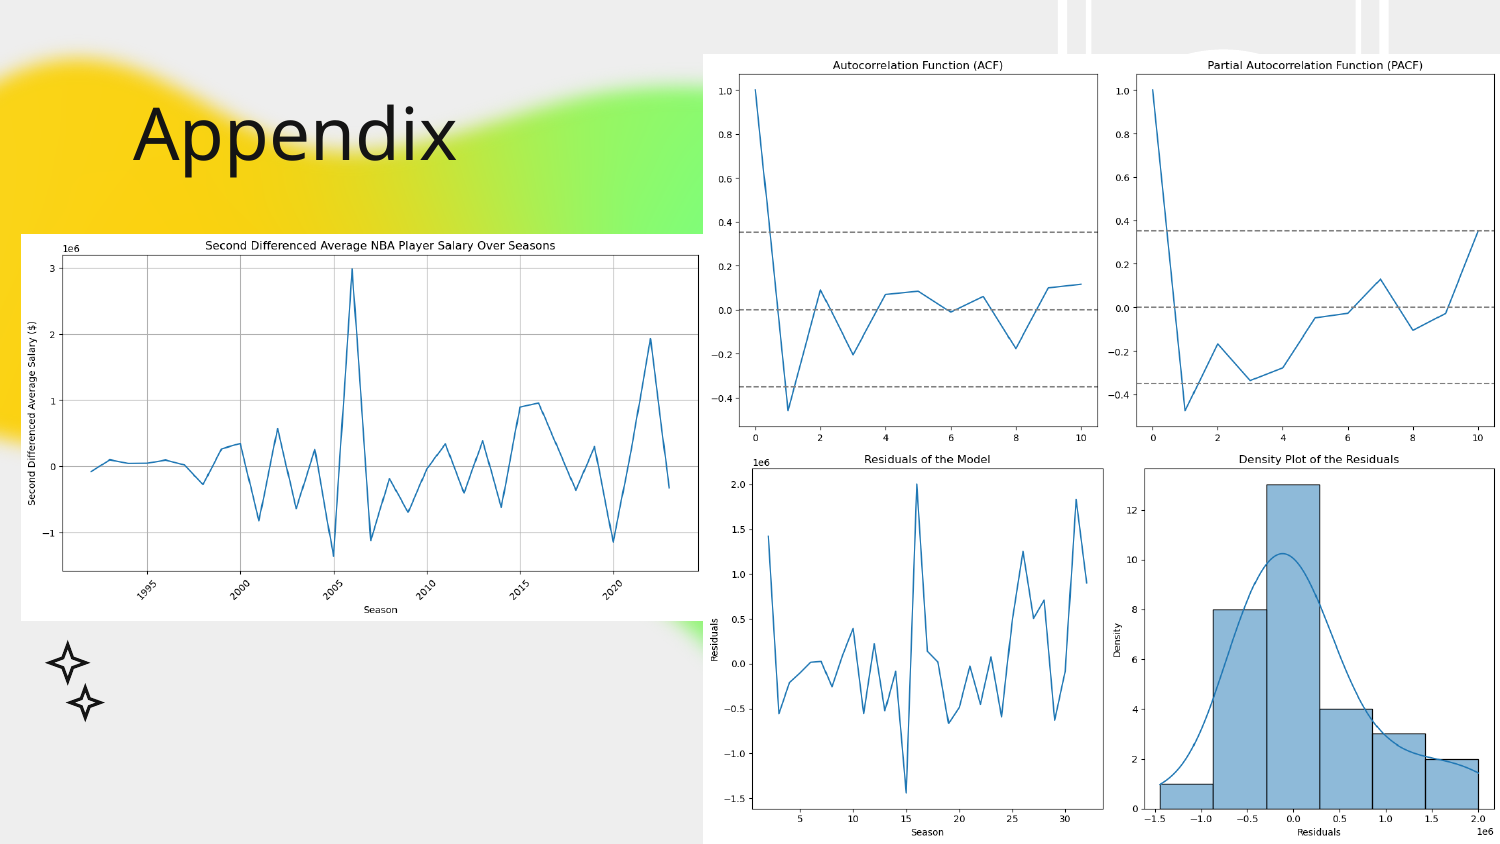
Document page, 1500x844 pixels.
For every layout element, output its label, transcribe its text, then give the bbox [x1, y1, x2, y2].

picture [0, 34, 1500, 844]
title Appendix [118, 72, 698, 167]
